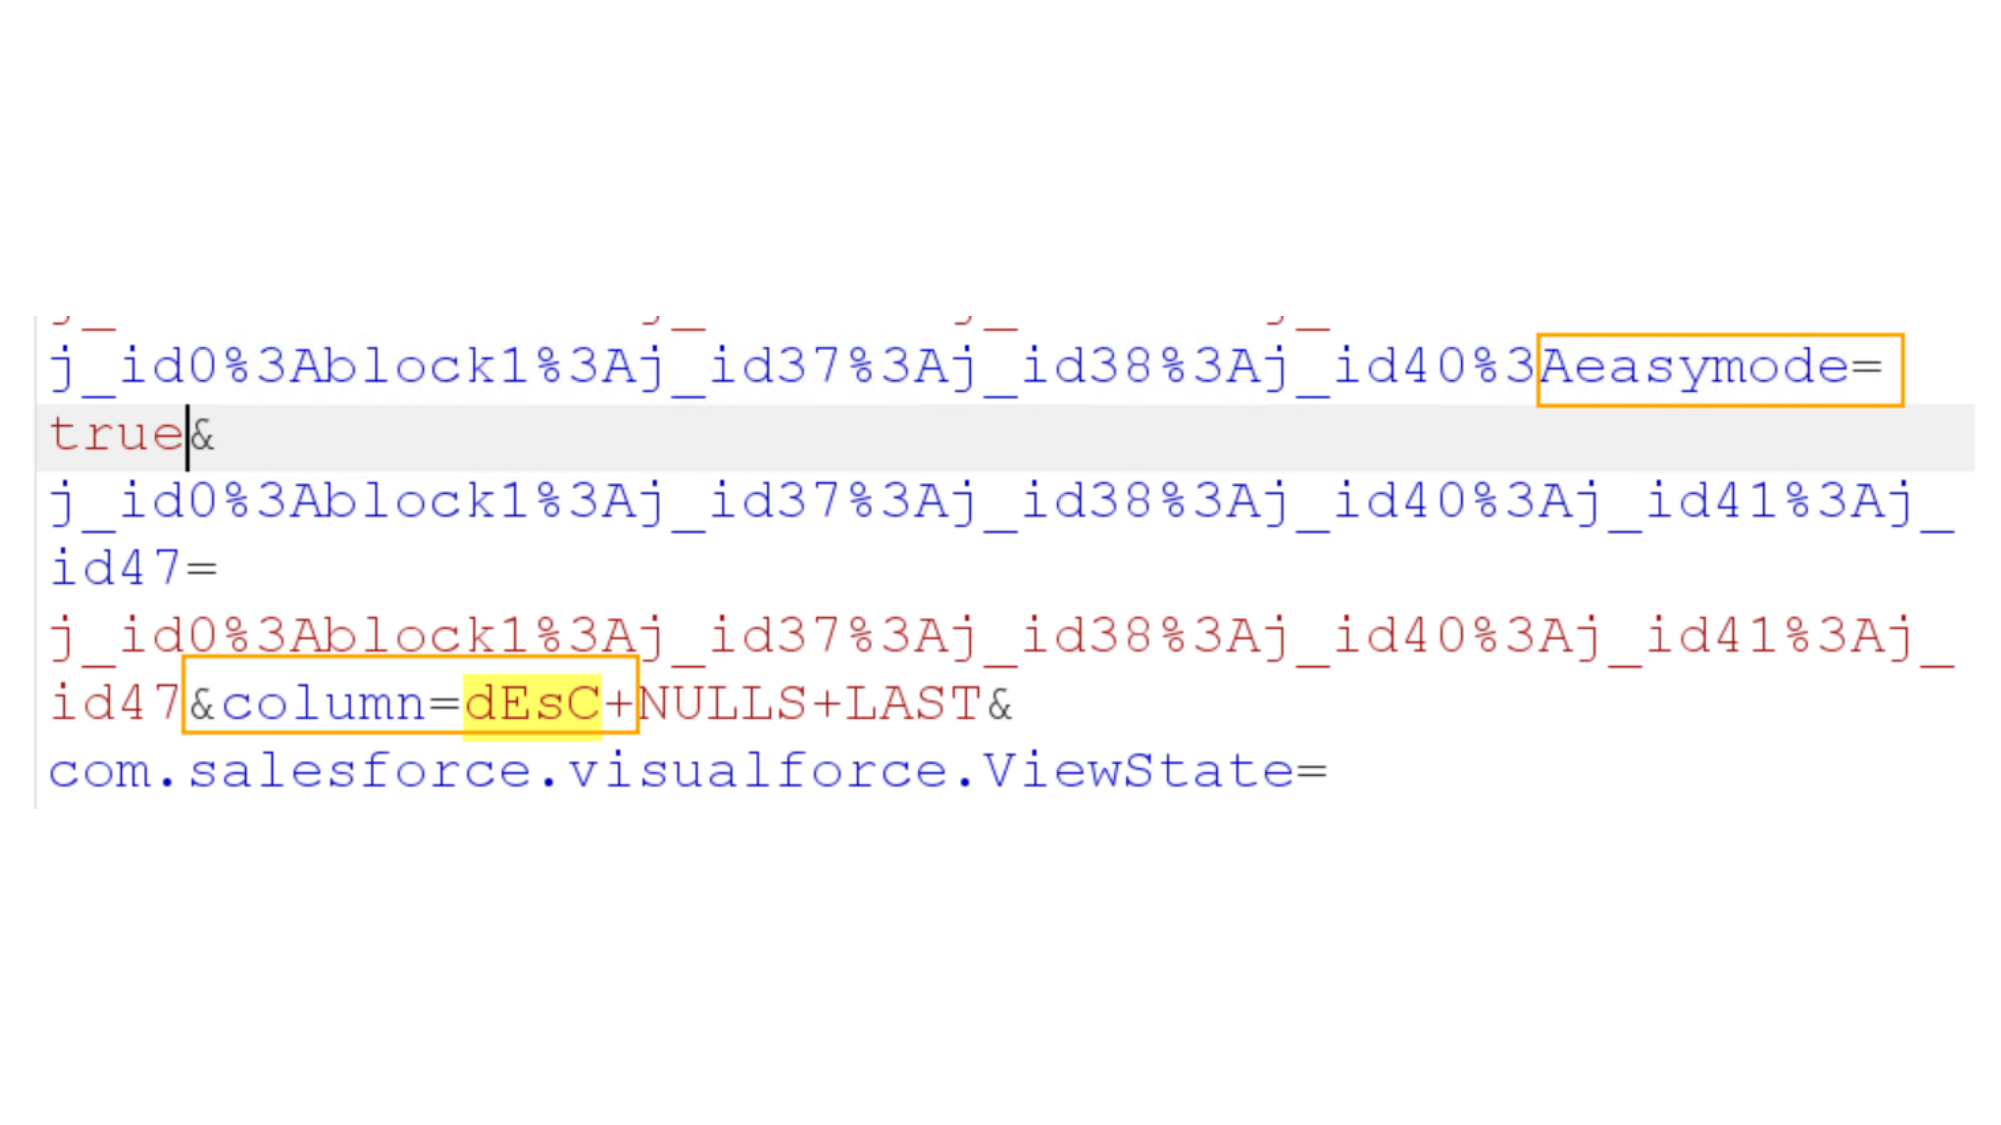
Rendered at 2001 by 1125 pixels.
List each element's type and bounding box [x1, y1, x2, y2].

picture [0, 315, 1993, 810]
